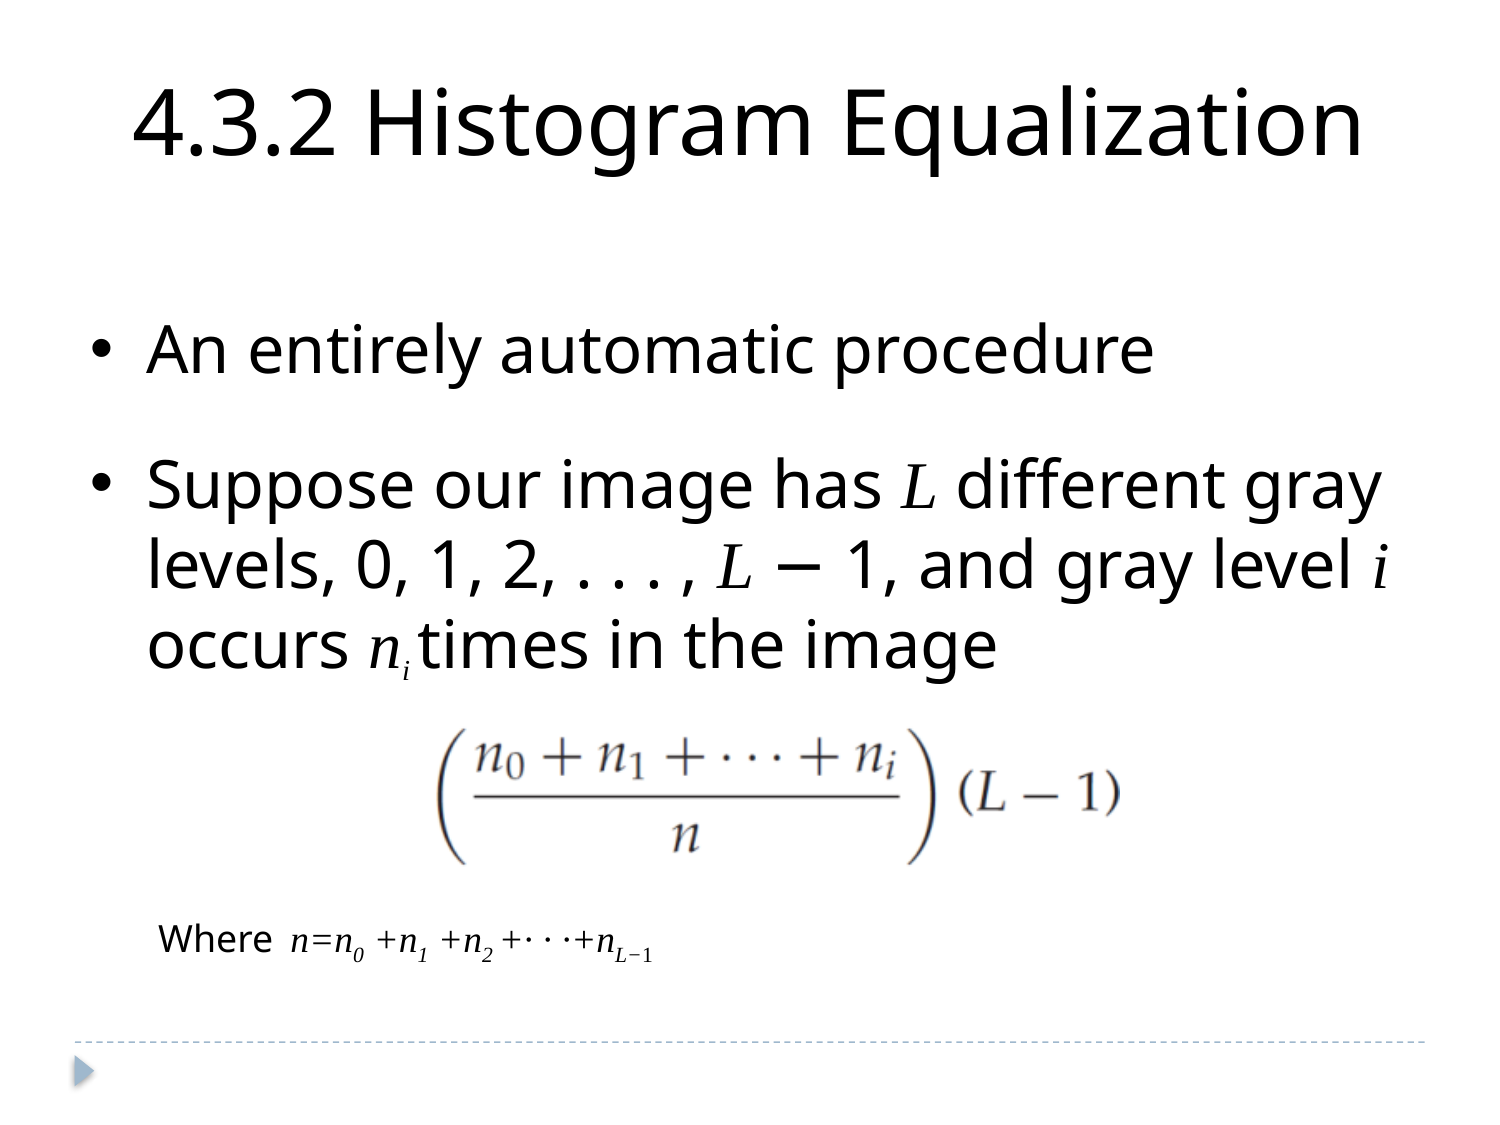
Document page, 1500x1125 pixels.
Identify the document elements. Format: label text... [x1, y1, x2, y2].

text_box An entirely automatic procedure Suppose our image has L different gray levels, 0, 1, 2, . . . , L − 1, and gray level i occurs ni times in the image Where n=n0 +n1 +n2 +· · ·+nL−1 [75, 299, 1463, 1043]
picture [424, 724, 1120, 876]
text_box Ch4-p.78 [75, 1062, 275, 1113]
text_box 4.3.2 Histogram Equalization [74, 24, 1425, 213]
